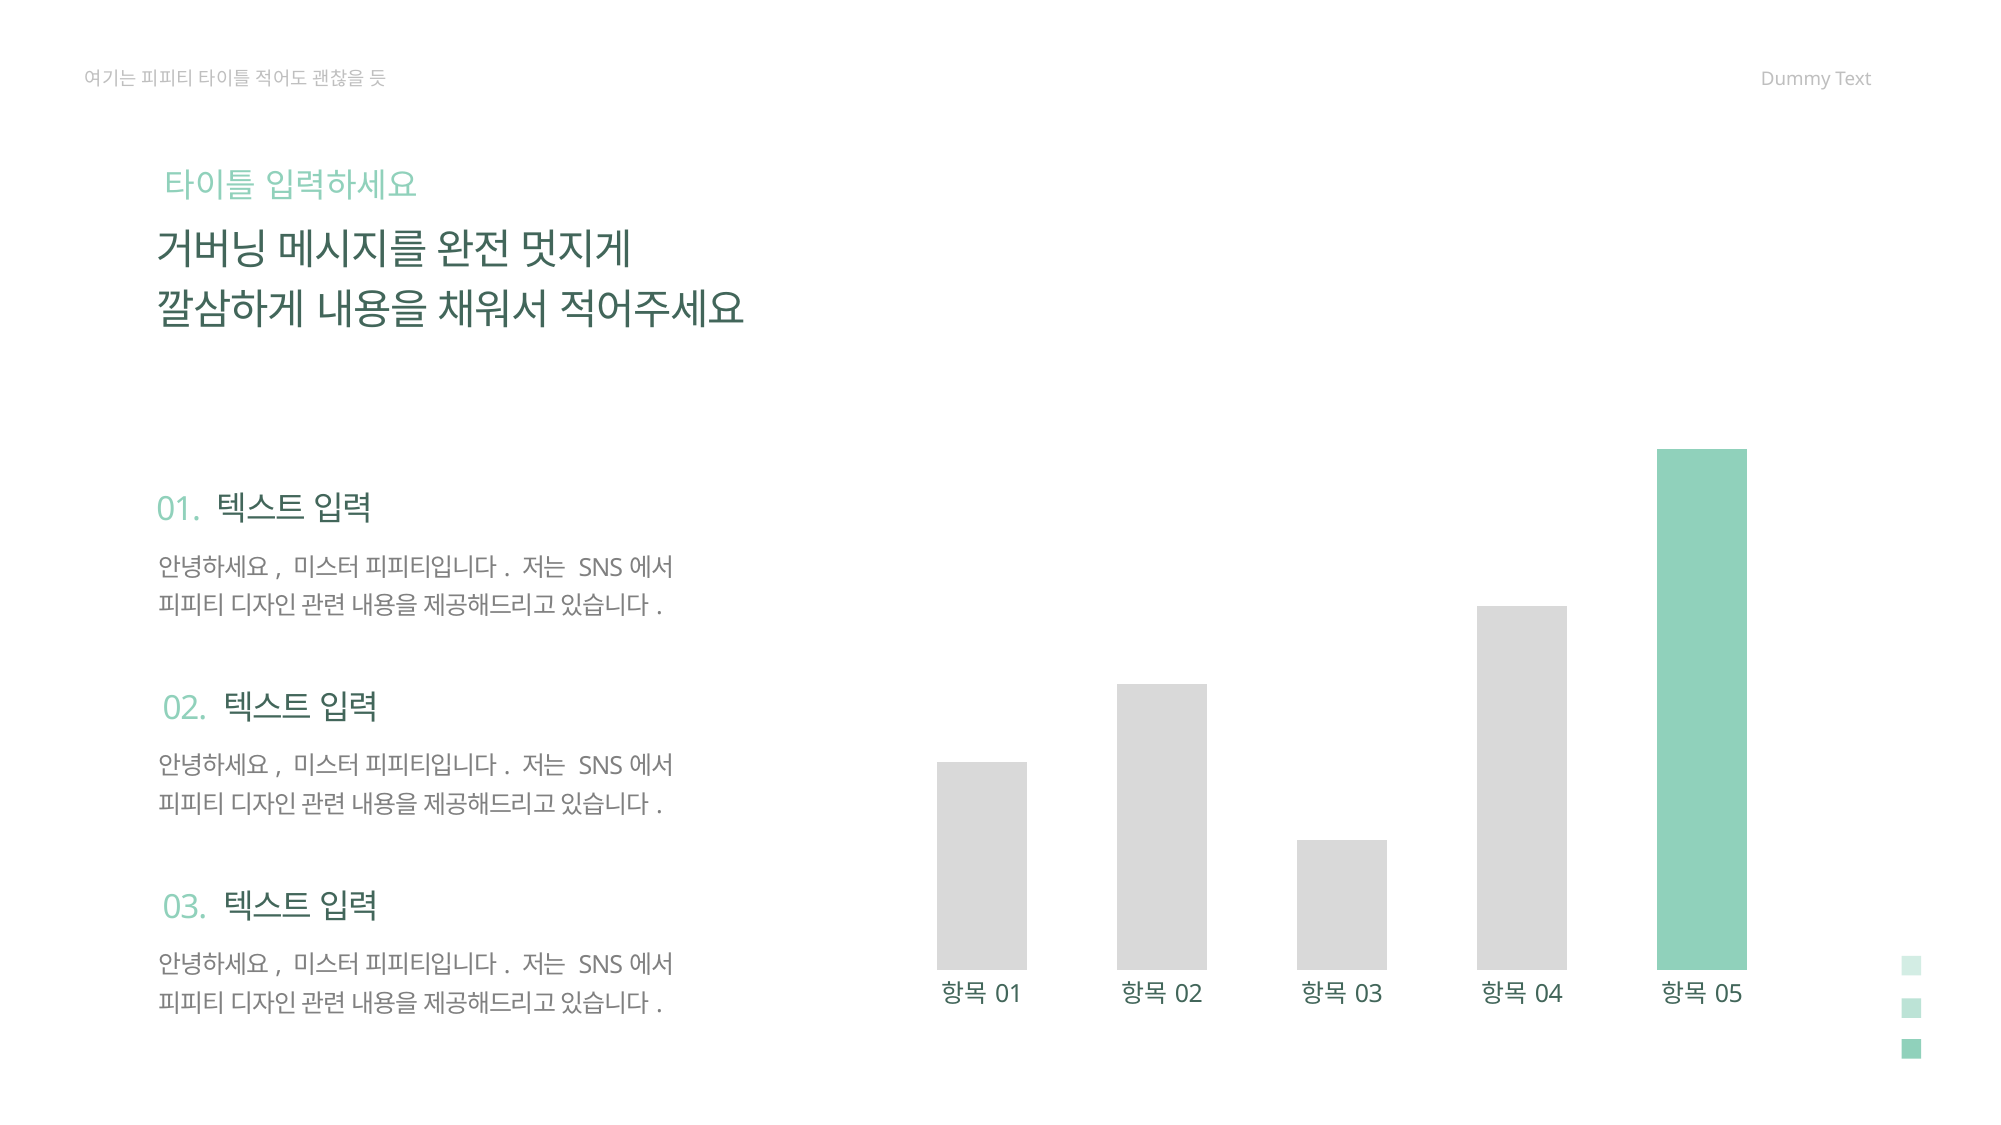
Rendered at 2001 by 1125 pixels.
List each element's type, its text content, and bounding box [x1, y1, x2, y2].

text_box 거버닝 메시지를 완전 멋지게 깔삼하게 내용을 채워서 적어주세요 [156, 212, 746, 333]
text_box [1901, 955, 1922, 977]
text_box [1901, 997, 1922, 1019]
chart [873, 331, 1811, 1025]
text_box 여기는 피피티 타이틀 적어도 괜찮을 듯 [84, 67, 387, 90]
text_box 안녕하세요, 미스터 피피티입니다. 저는 SNS에서 피피티 디자인 관련 내용을 제공해드리고 있습니다. [158, 741, 719, 819]
text_box 타이틀 입력하세요 [164, 163, 419, 204]
text_box 02. 텍스트 입력 [162, 678, 380, 727]
text_box 03. 텍스트 입력 [162, 877, 380, 926]
text_box Dummy Text [1760, 67, 1922, 90]
text_box [1901, 1038, 1922, 1060]
text_box 안녕하세요, 미스터 피피티입니다. 저는 SNS에서 피피티 디자인 관련 내용을 제공해드리고 있습니다. [158, 940, 719, 1018]
text_box 안녕하세요, 미스터 피피티입니다. 저는 SNS에서 피피티 디자인 관련 내용을 제공해드리고 있습니다. [158, 542, 719, 620]
text_box 01. 텍스트 입력 [156, 479, 374, 528]
